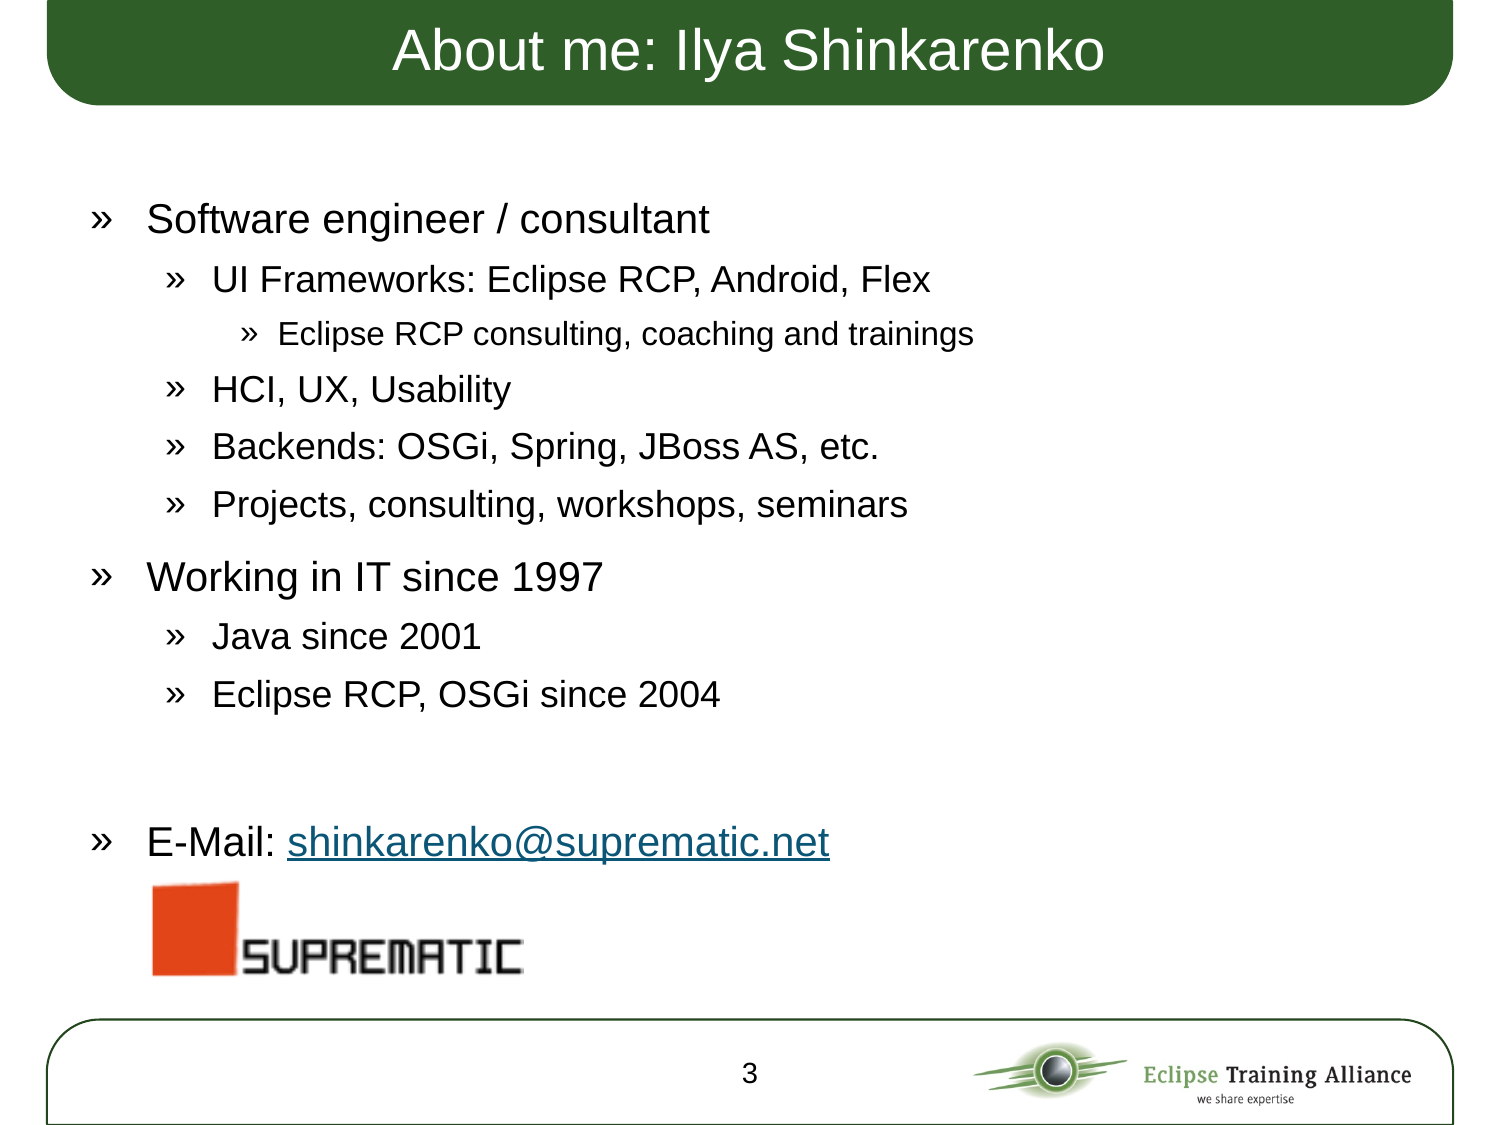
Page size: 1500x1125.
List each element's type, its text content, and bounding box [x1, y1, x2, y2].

picture [973, 1038, 1411, 1106]
picture [145, 844, 524, 1001]
title About me: Ilya Shinkarenko [82, 0, 1418, 94]
list Software engineer / consultant UI Frameworks: Eclipse RCP, Android, Flex Eclipse RCP consulting, coaching and trainings HCI, UX, Usability Backends: OSGi, Spring, JBoss AS, etc. Projects, consulting, workshops, seminars Working in IT since 1997 Java since 2001 Eclipse RCP, OSGi since 2004 E-Mail: shinkarenko@suprematic.net [75, 184, 1425, 1000]
